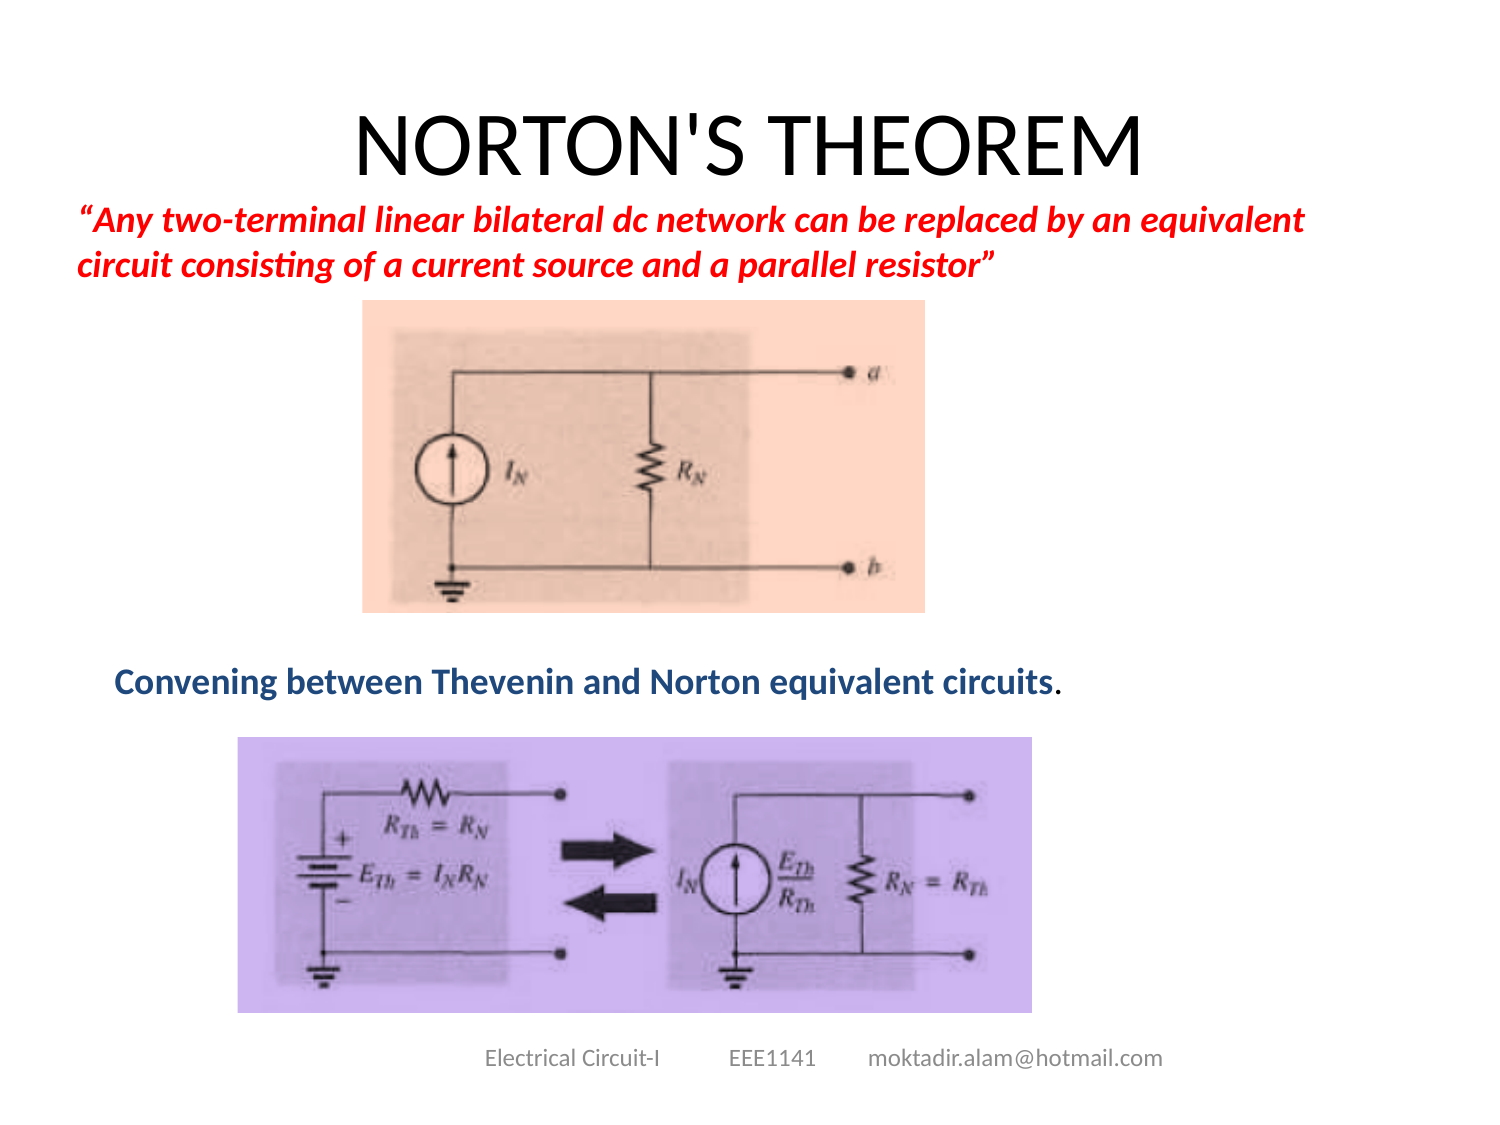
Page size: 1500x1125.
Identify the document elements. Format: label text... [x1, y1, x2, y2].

footer Electrical Circuit-I EEE1141 moktadir.alam@hotmail.com [187, 1025, 1463, 1088]
text_box “Any two-terminal linear bilateral dc network can be replaced by an equivalent circuit consisting of a current source and a parallel resistor” [62, 187, 1425, 293]
text_box Convening between Thevenin and Norton equivalent circuits. [99, 649, 1138, 710]
picture [362, 299, 926, 613]
title NORTON'S THEOREM [75, 45, 1425, 187]
picture [237, 737, 1033, 1013]
